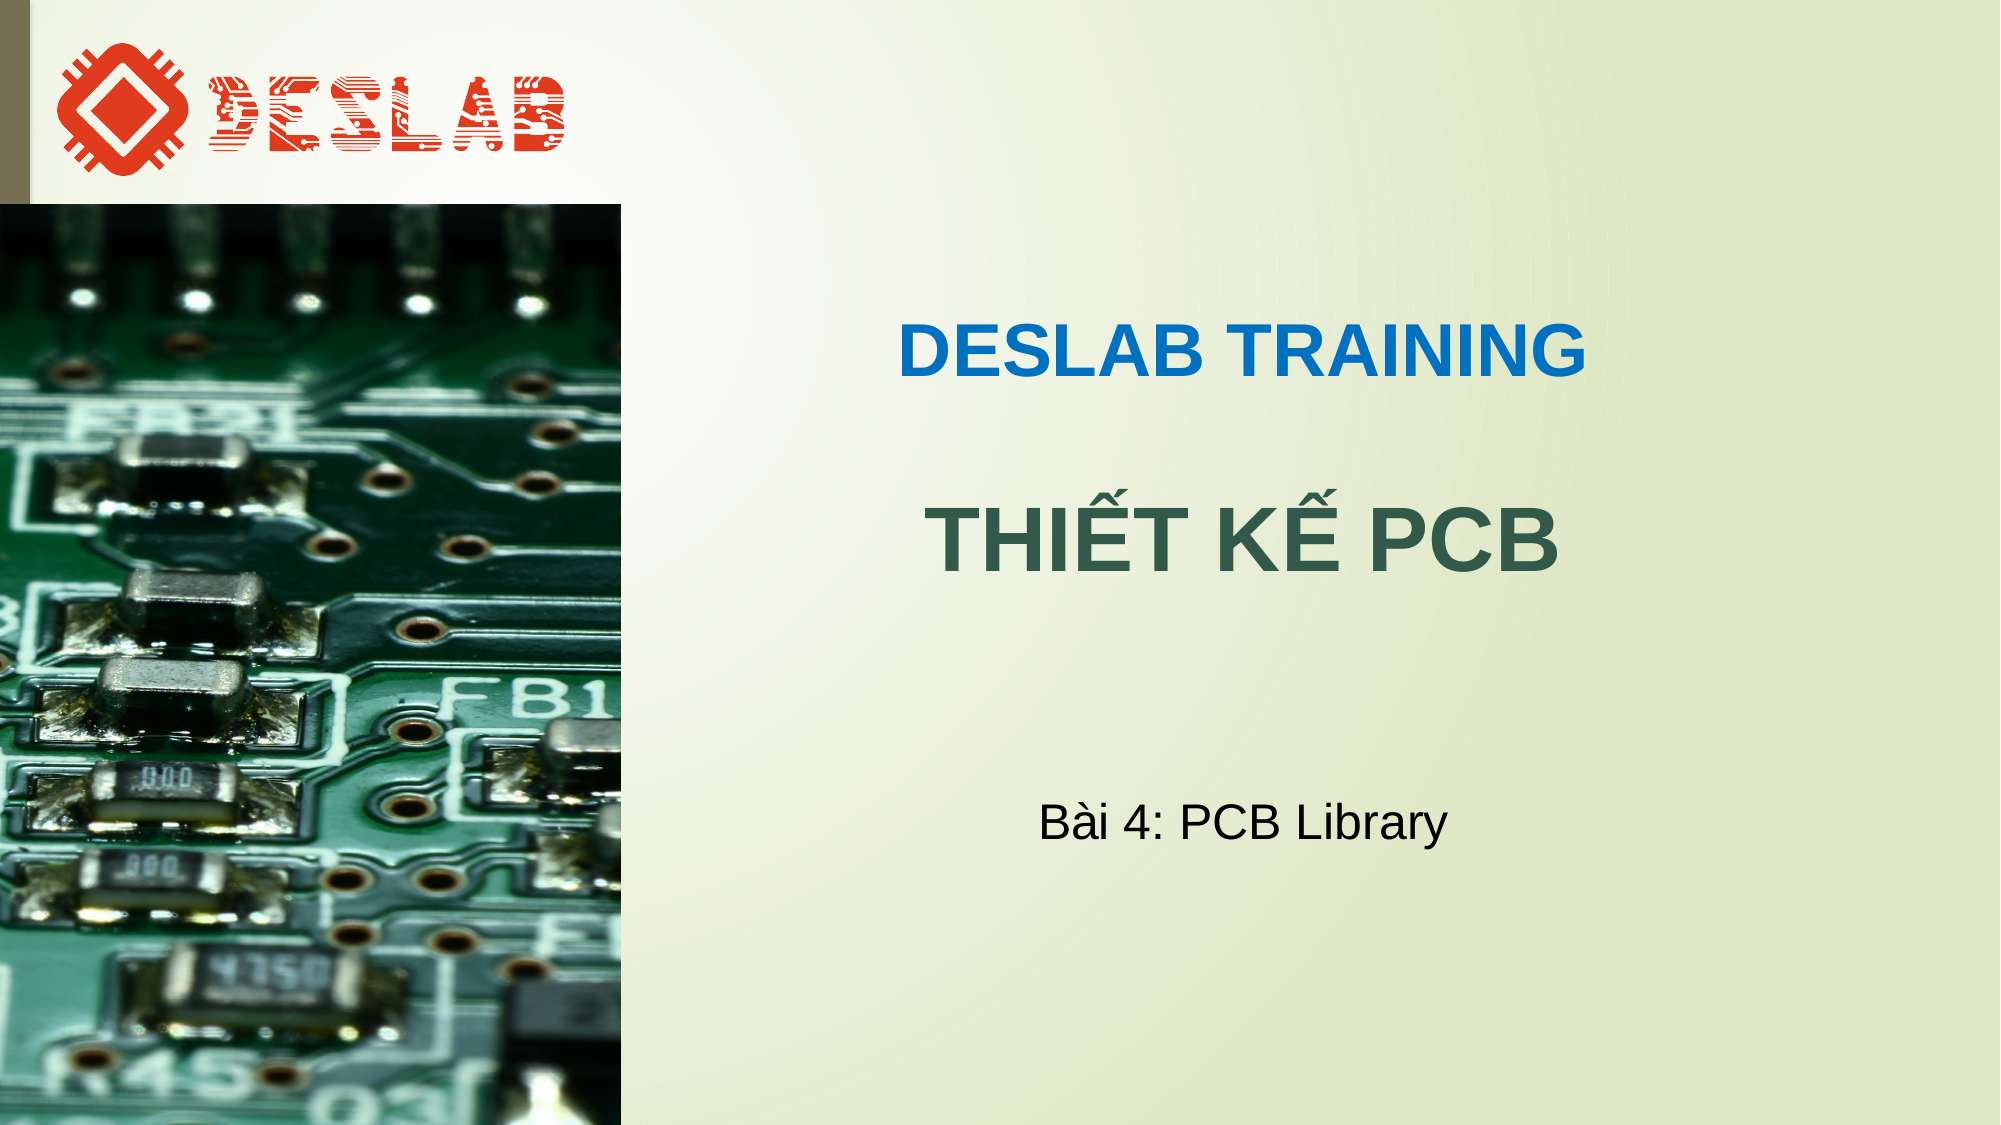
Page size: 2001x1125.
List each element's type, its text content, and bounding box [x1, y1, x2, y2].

text_box THIẾT KẾ PCB [643, 472, 1844, 597]
picture [57, 43, 564, 176]
text_box Bài 4: PCB Library [891, 781, 1596, 857]
text_box DESLAB TRAINING [797, 293, 1690, 399]
picture [0, 203, 622, 1125]
